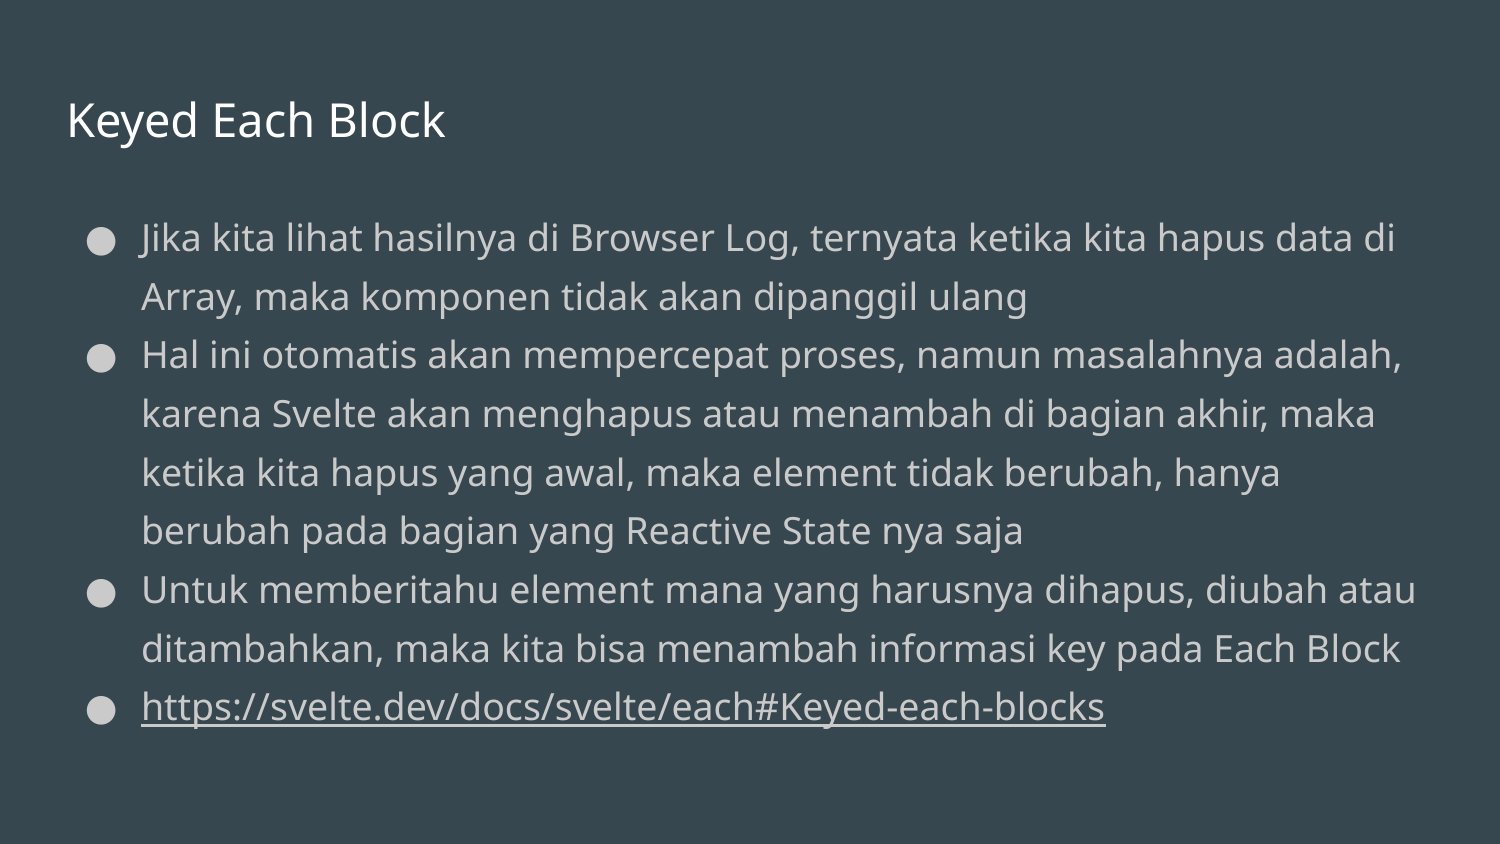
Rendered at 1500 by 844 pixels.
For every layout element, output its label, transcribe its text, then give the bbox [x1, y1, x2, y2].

list Jika kita lihat hasilnya di Browser Log, ternyata ketika kita hapus data di Array, maka komponen tidak akan dipanggil ulang Hal ini otomatis akan mempercepat proses, namun masalahnya adalah, karena Svelte akan menghapus atau menambah di bagian akhir, maka ketika kita hapus yang awal, maka element tidak berubah, hanya berubah pada bagian yang Reactive State nya saja Untuk memberitahu element mana yang harusnya dihapus, diubah atau ditambahkan, maka kita bisa menambah informasi key pada Each Block https://svelte.dev/docs/svelte/each#Keyed-each-blocks [51, 189, 1449, 750]
title Keyed Each Block [51, 72, 1449, 167]
